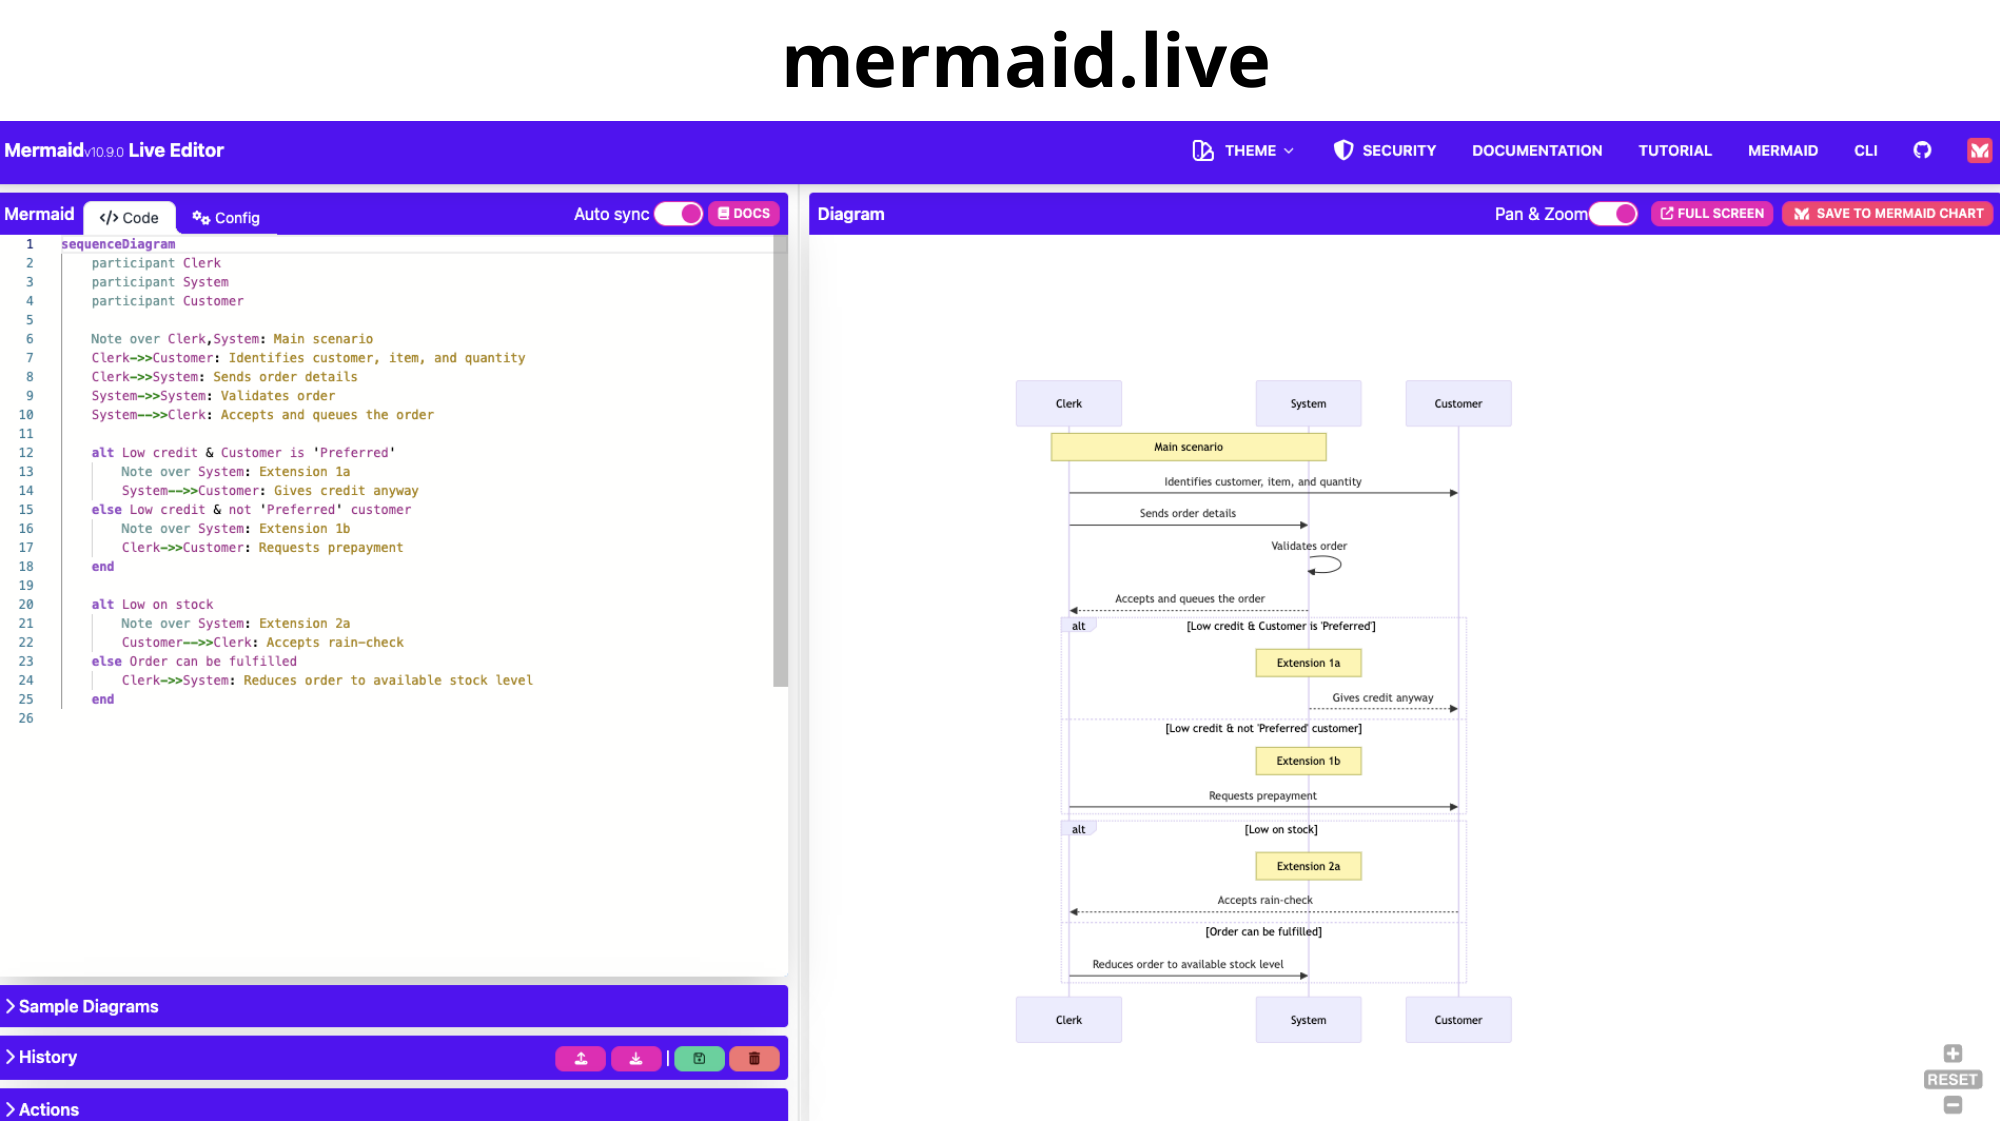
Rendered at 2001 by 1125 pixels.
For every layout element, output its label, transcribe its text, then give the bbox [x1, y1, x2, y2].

picture [0, 121, 2000, 1122]
text_box mermaid.live [766, 15, 1290, 114]
